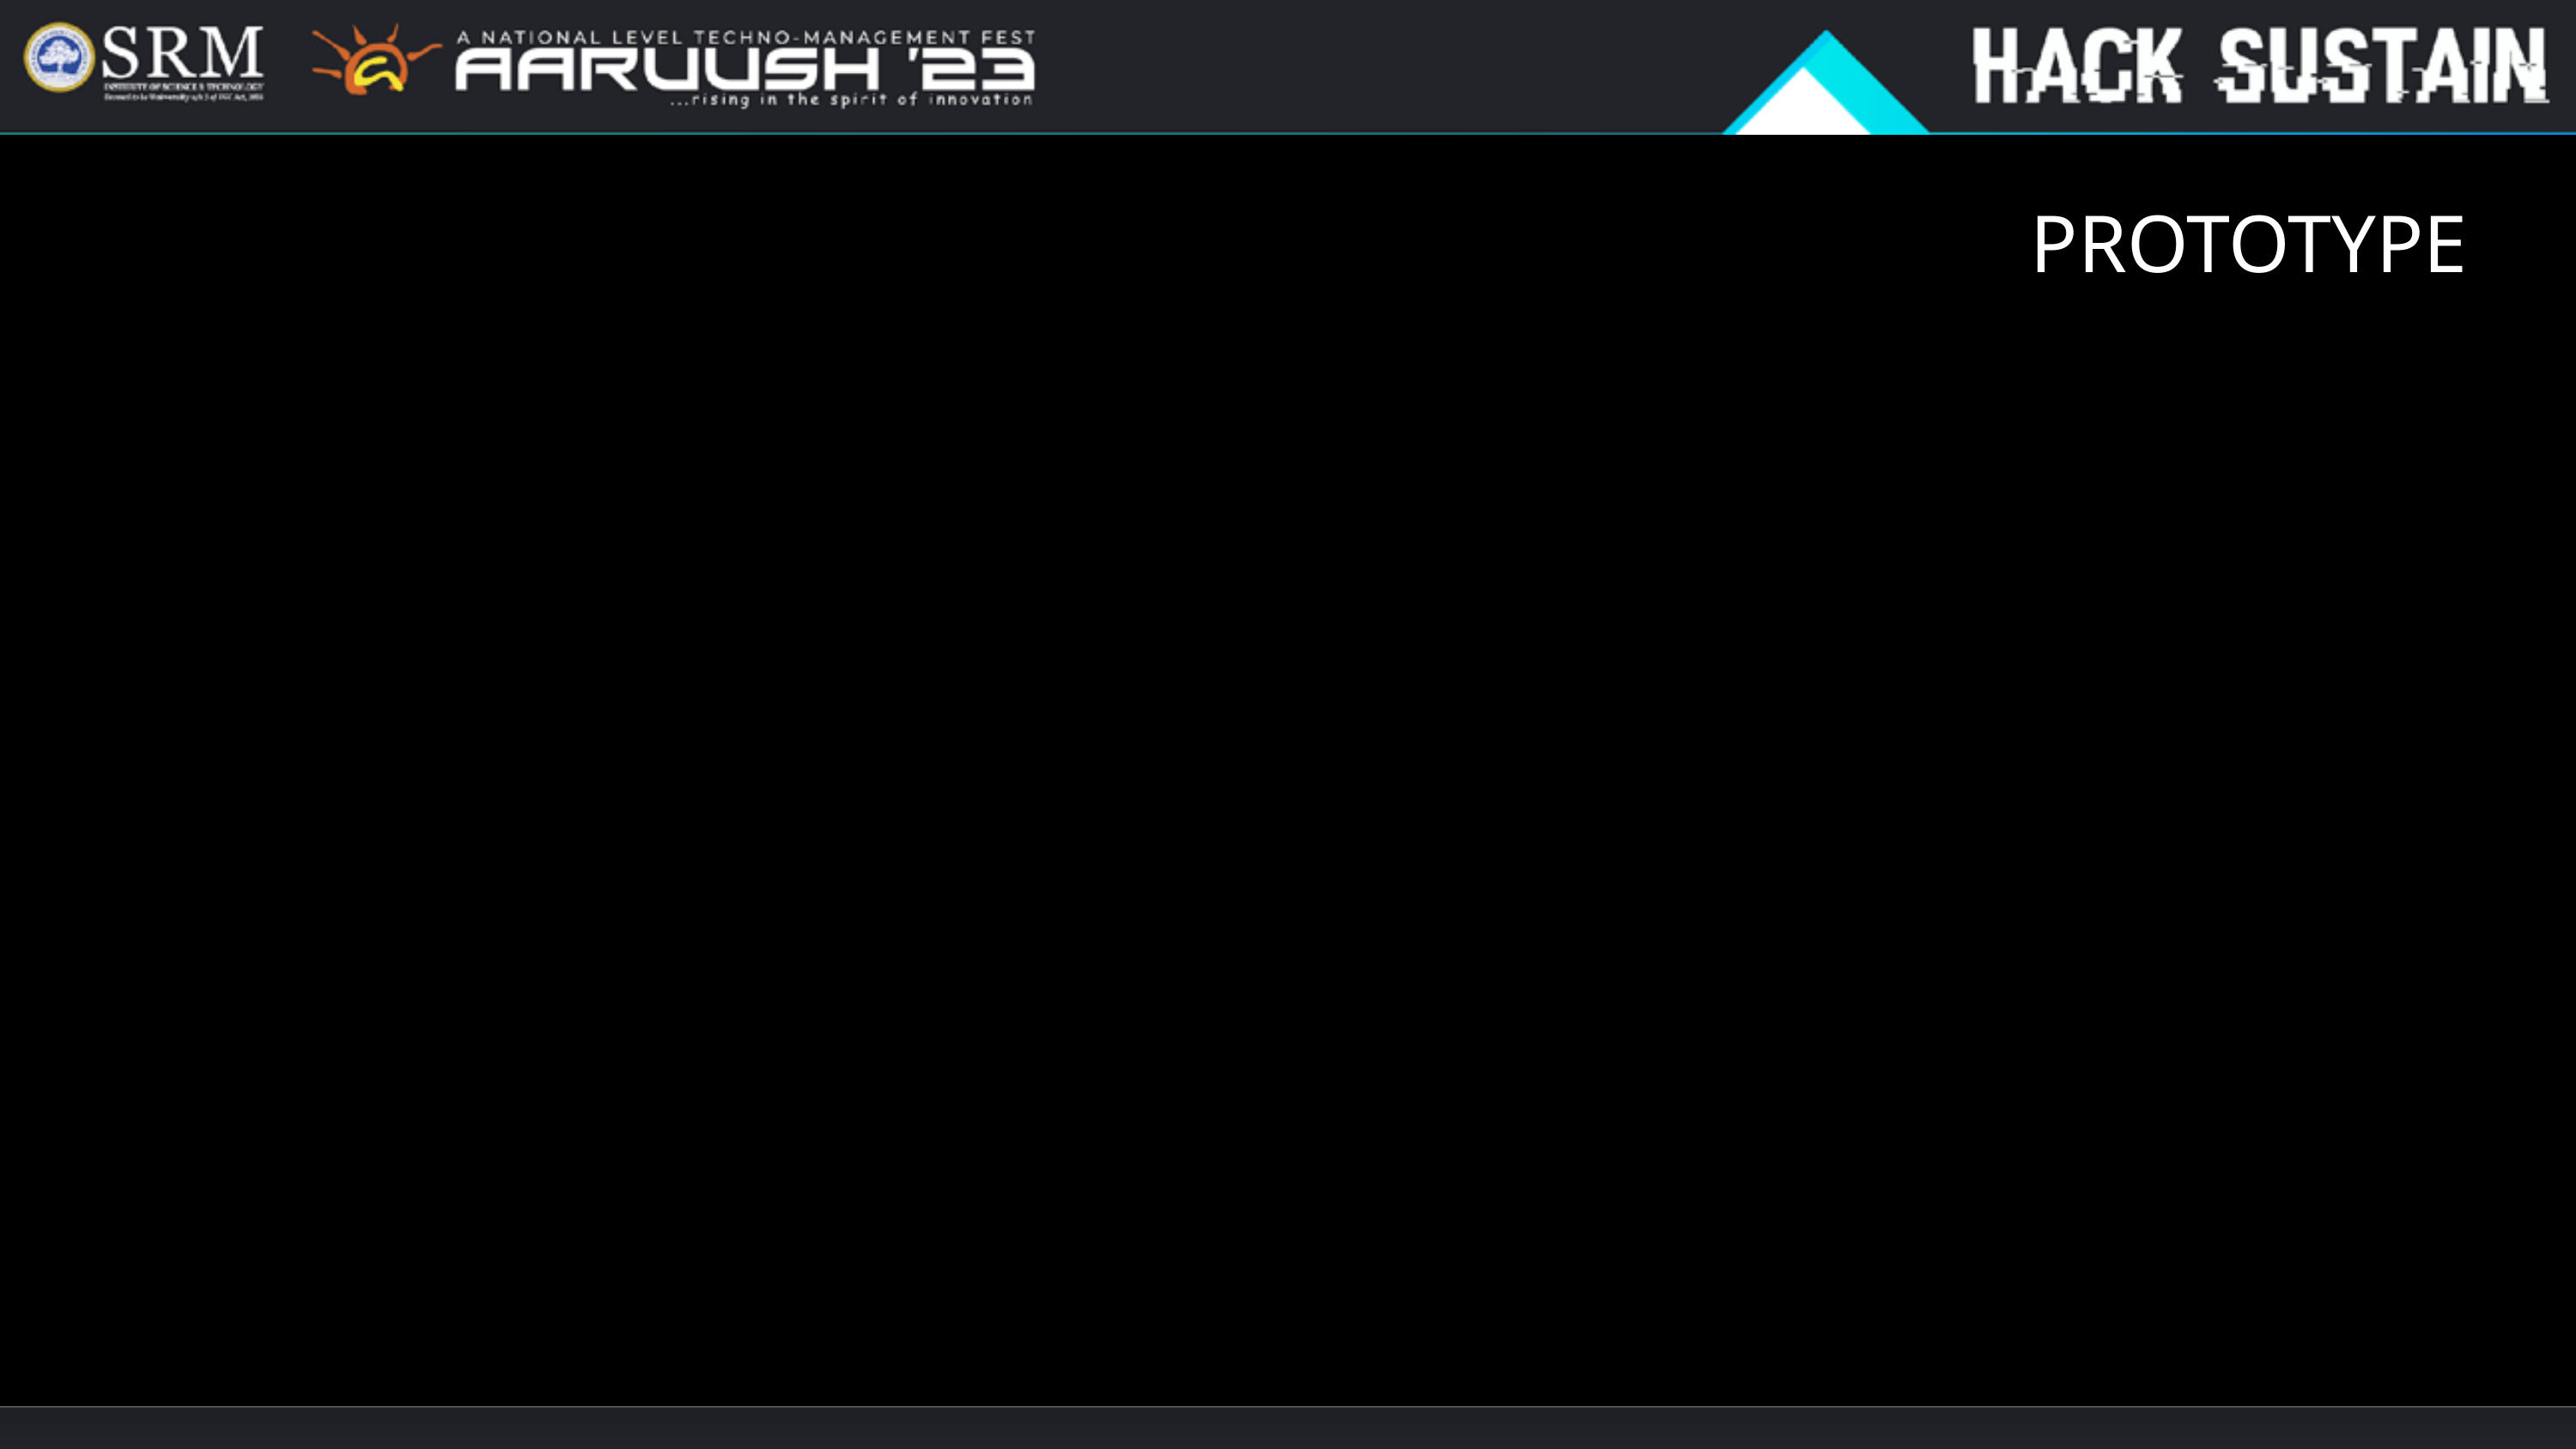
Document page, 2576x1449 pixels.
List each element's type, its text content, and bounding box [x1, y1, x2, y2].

picture [0, 1406, 2576, 1449]
picture [0, 0, 2576, 135]
text_box PROTOTYPE [2017, 187, 2576, 295]
